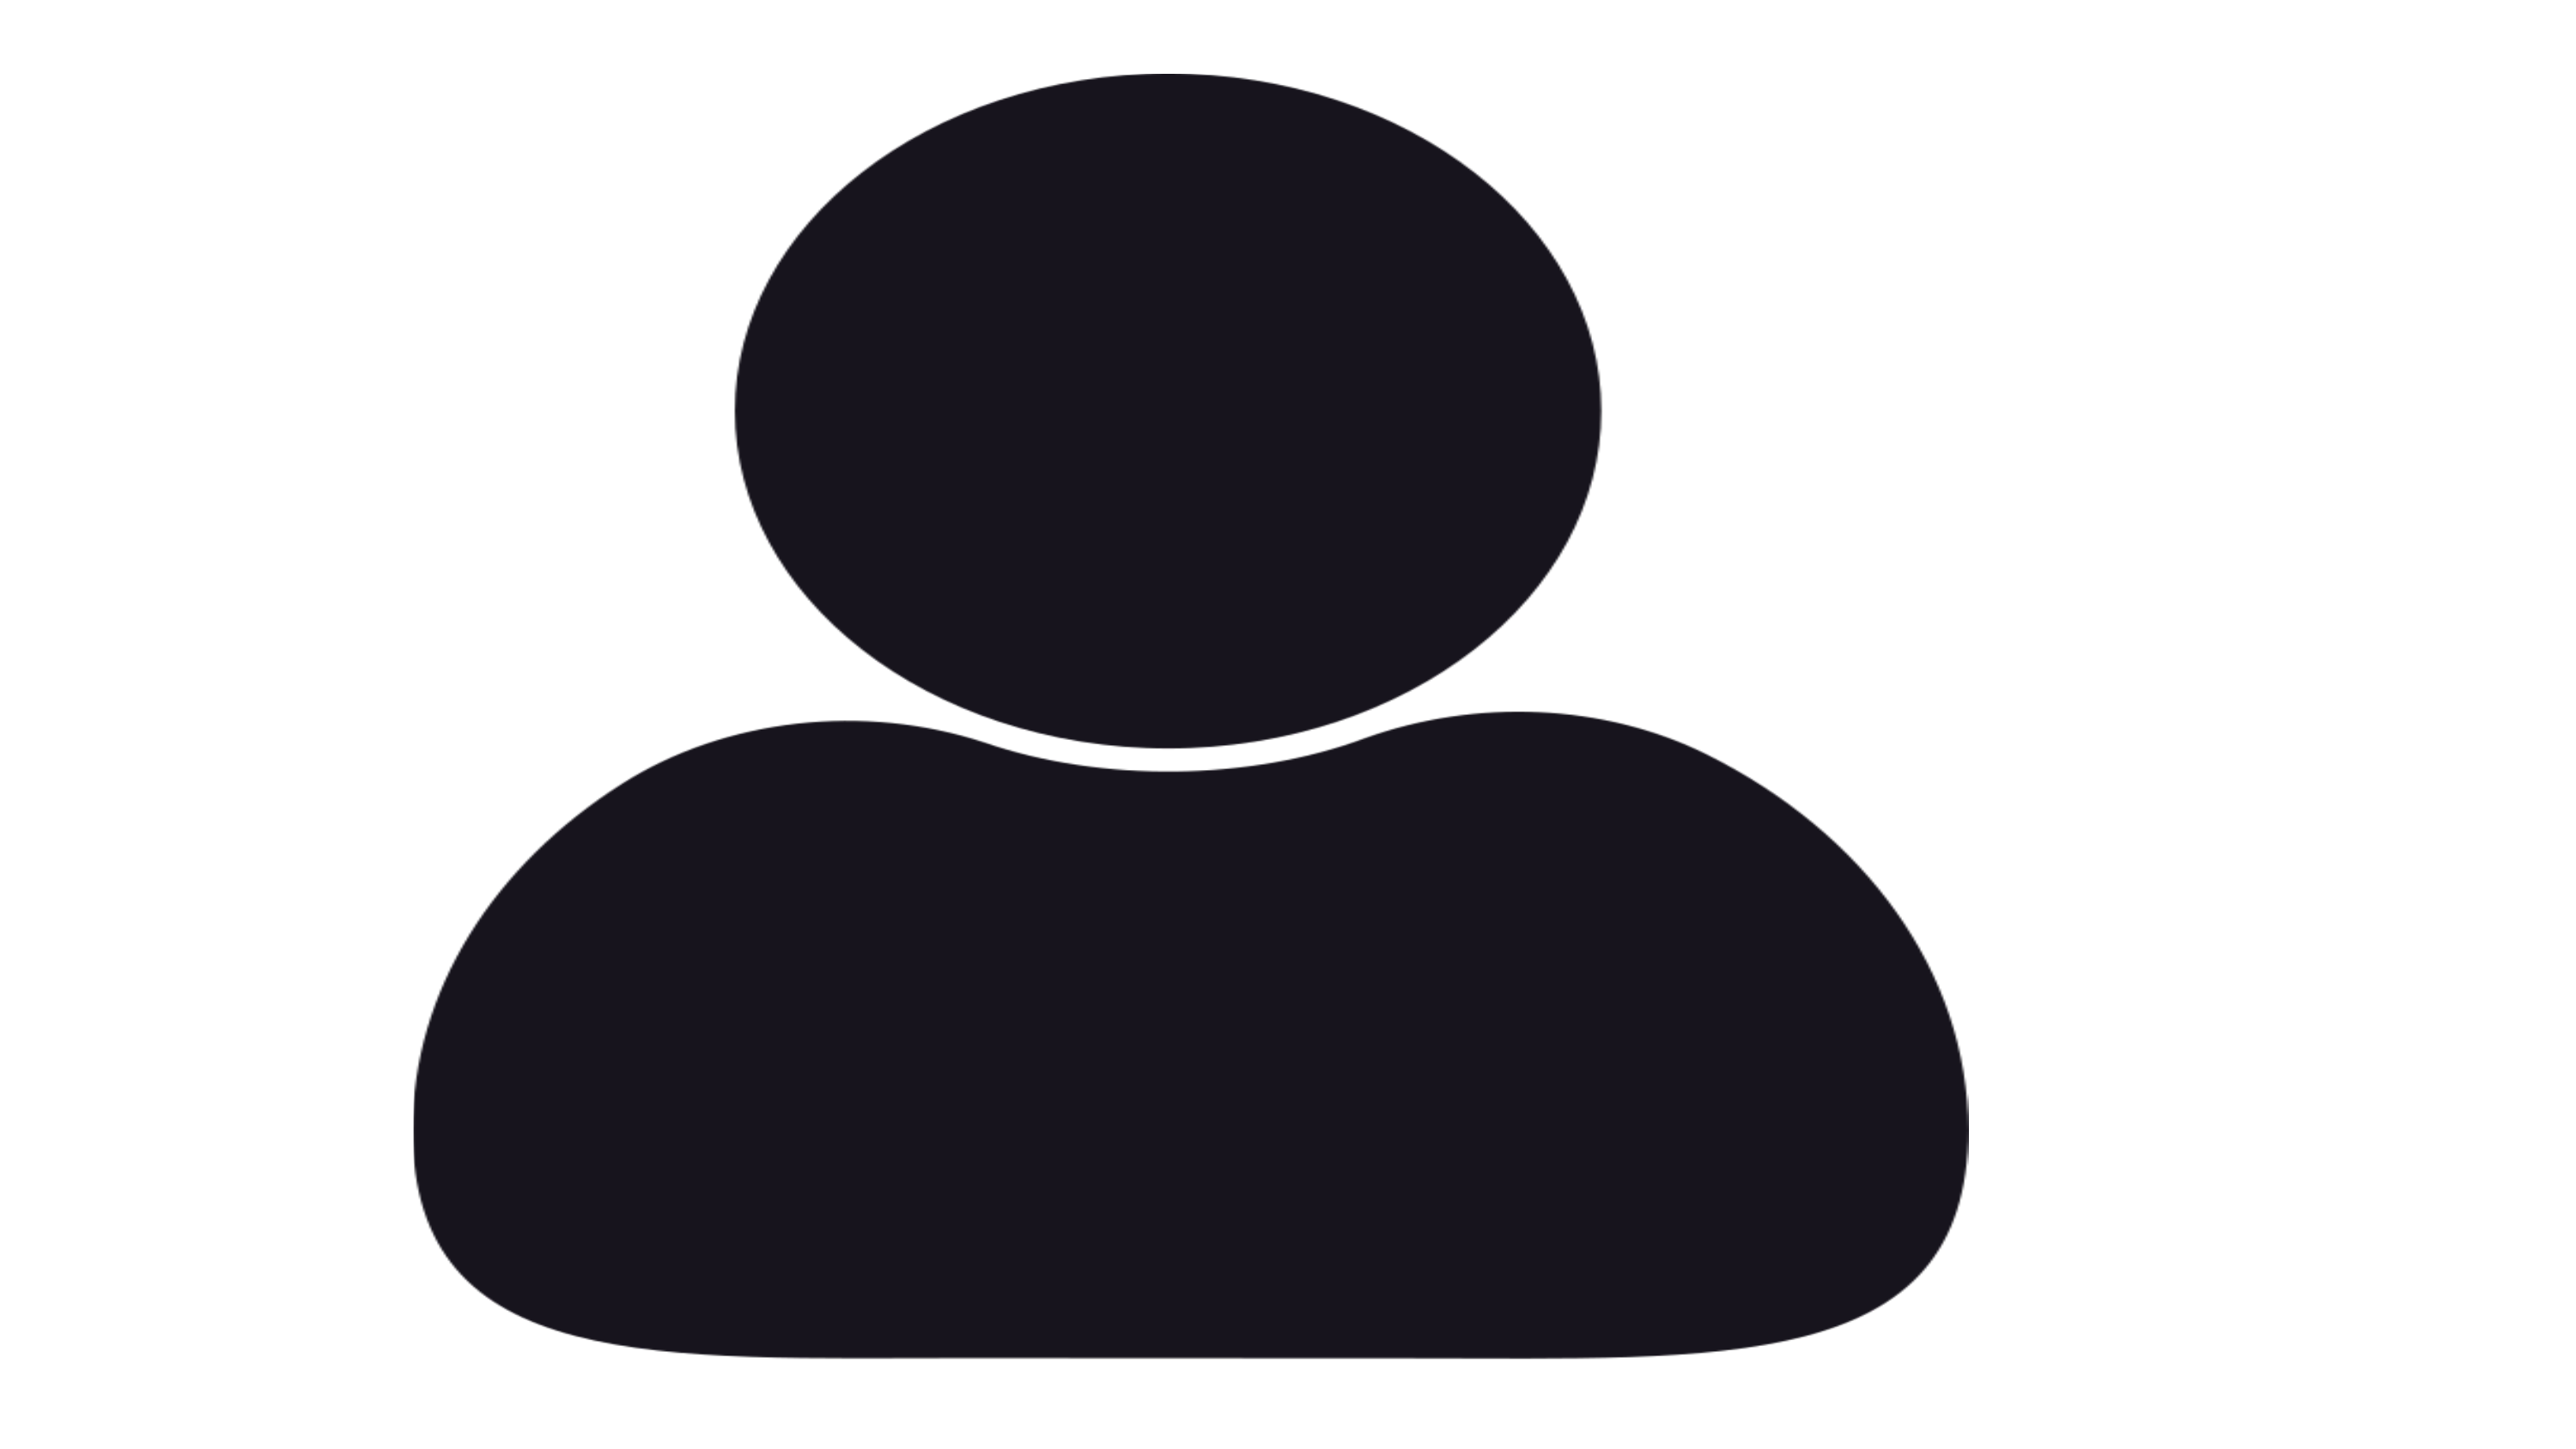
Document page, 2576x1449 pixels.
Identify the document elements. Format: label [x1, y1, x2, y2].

text_box [413, 74, 1969, 1375]
